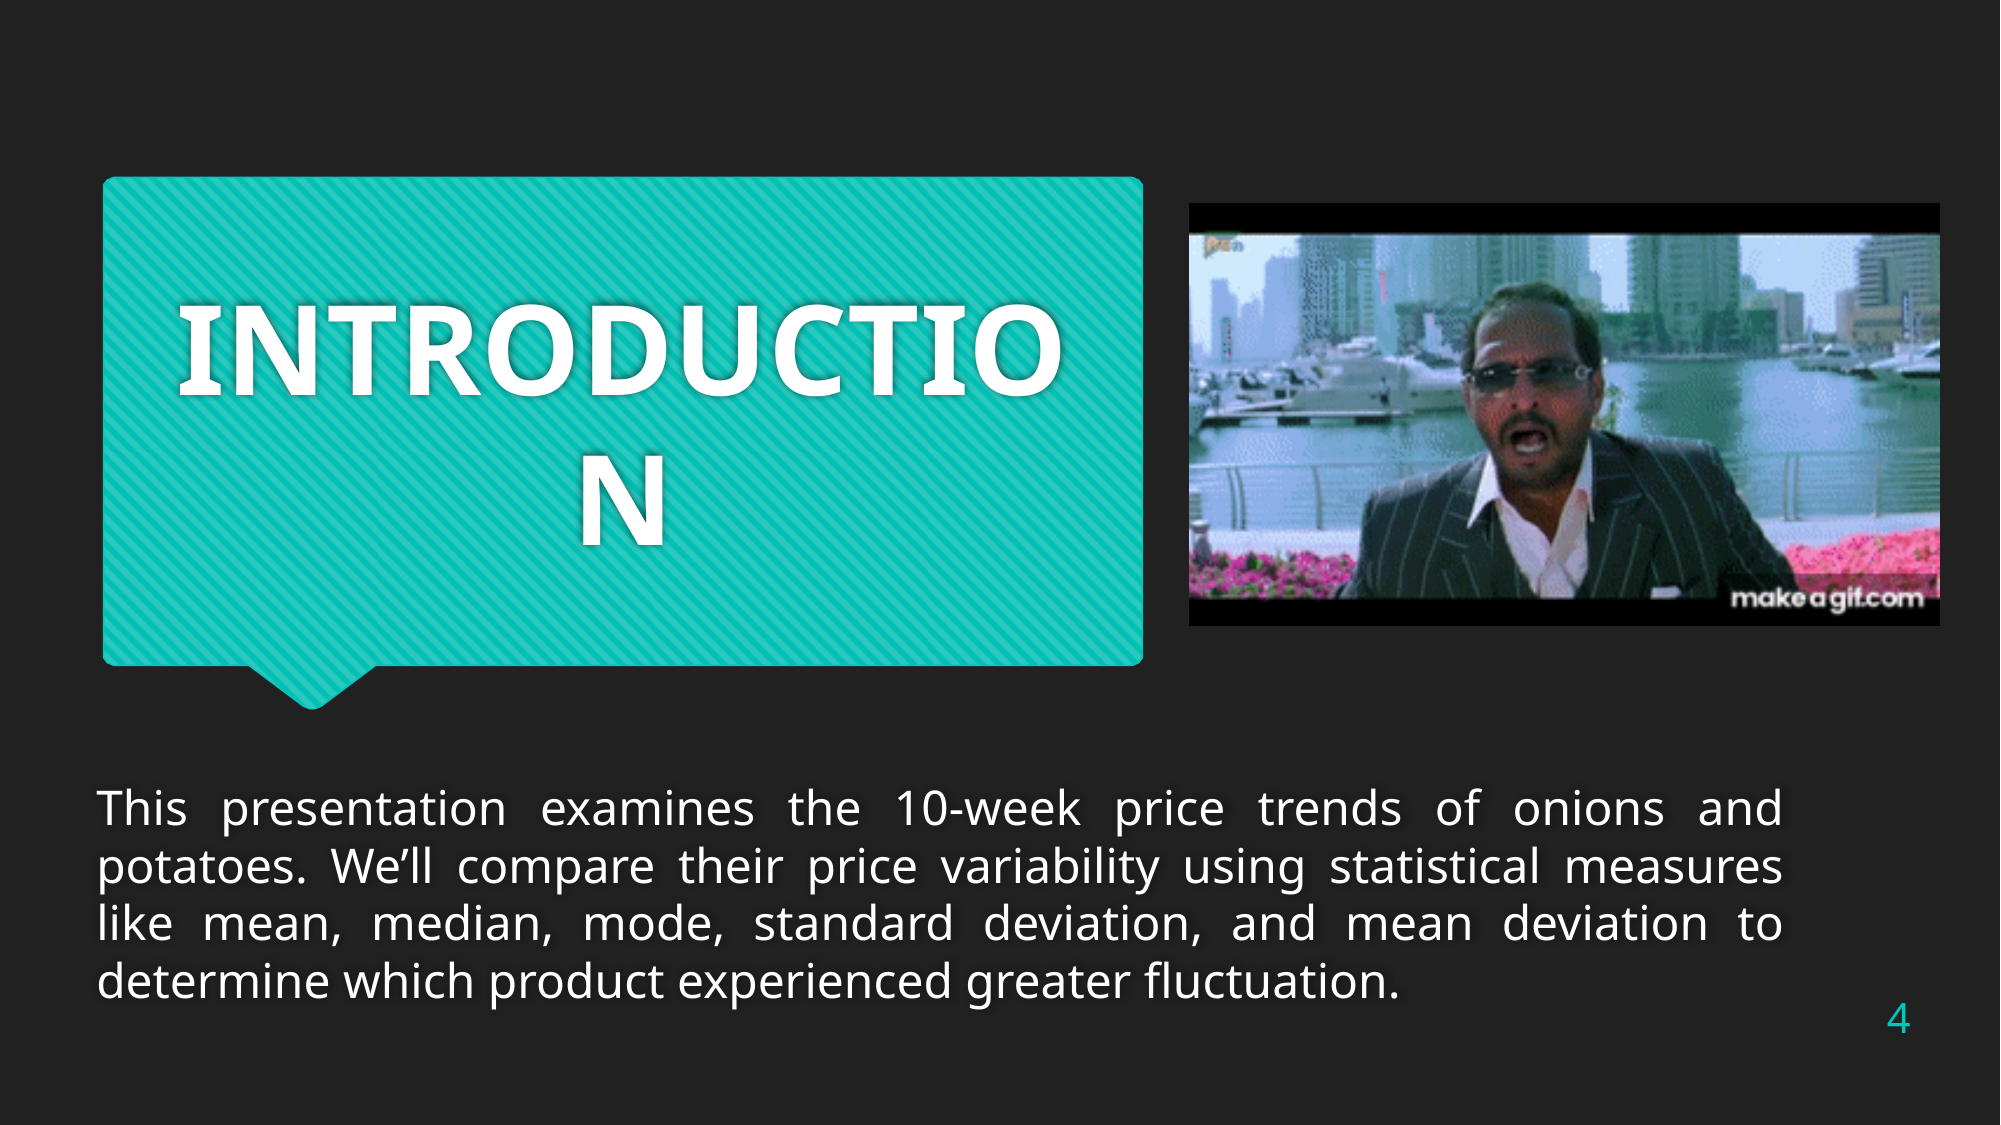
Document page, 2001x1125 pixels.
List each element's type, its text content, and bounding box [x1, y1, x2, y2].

title INTRODUCTION [139, 203, 1107, 638]
picture [1188, 202, 1940, 626]
list This presentation examines the 10-week price trends of onions and potatoes. We’ll compare their price variability using statistical measures like mean, median, mode, standard deviation, and mean deviation to determine which product experienced greater fluctuation. [81, 770, 1802, 1017]
slide_number 4 [1751, 970, 1926, 1051]
